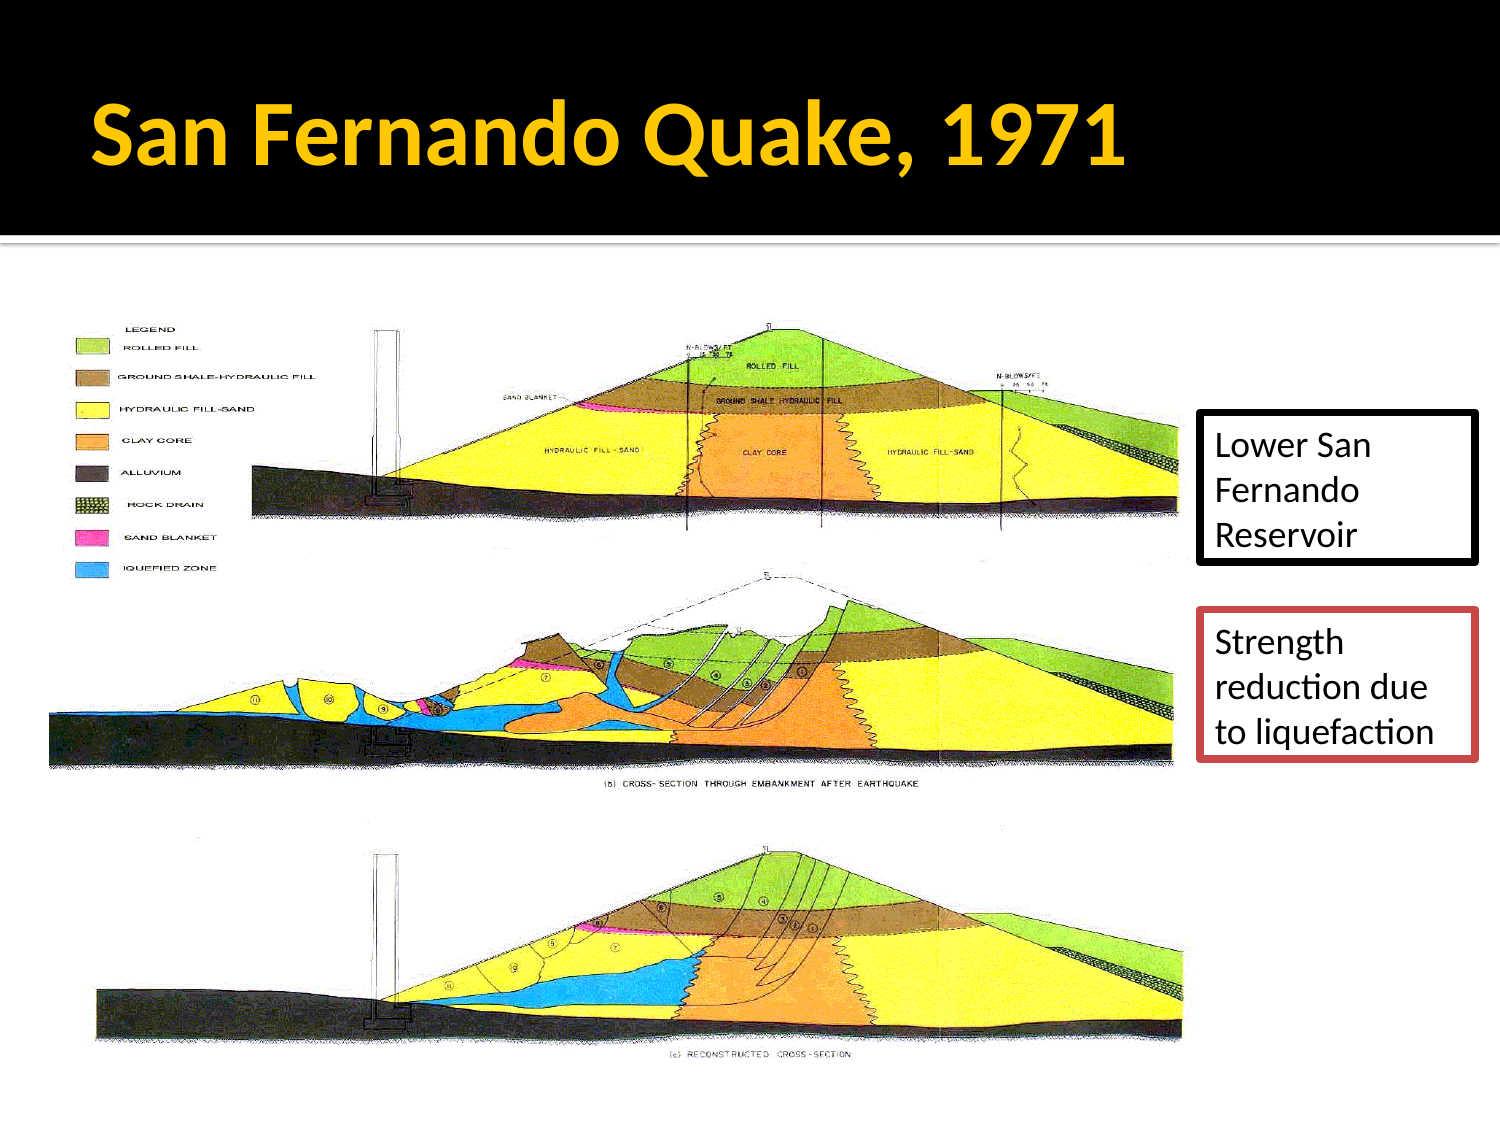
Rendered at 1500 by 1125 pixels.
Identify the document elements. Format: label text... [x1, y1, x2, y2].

picture [48, 287, 1249, 1084]
text_box Strength reduction due to liquefaction [1254, 606, 1479, 763]
title San Fernando Quake, 1971 [75, 25, 1425, 231]
text_box Lower San Fernando Reservoir [1254, 409, 1479, 566]
